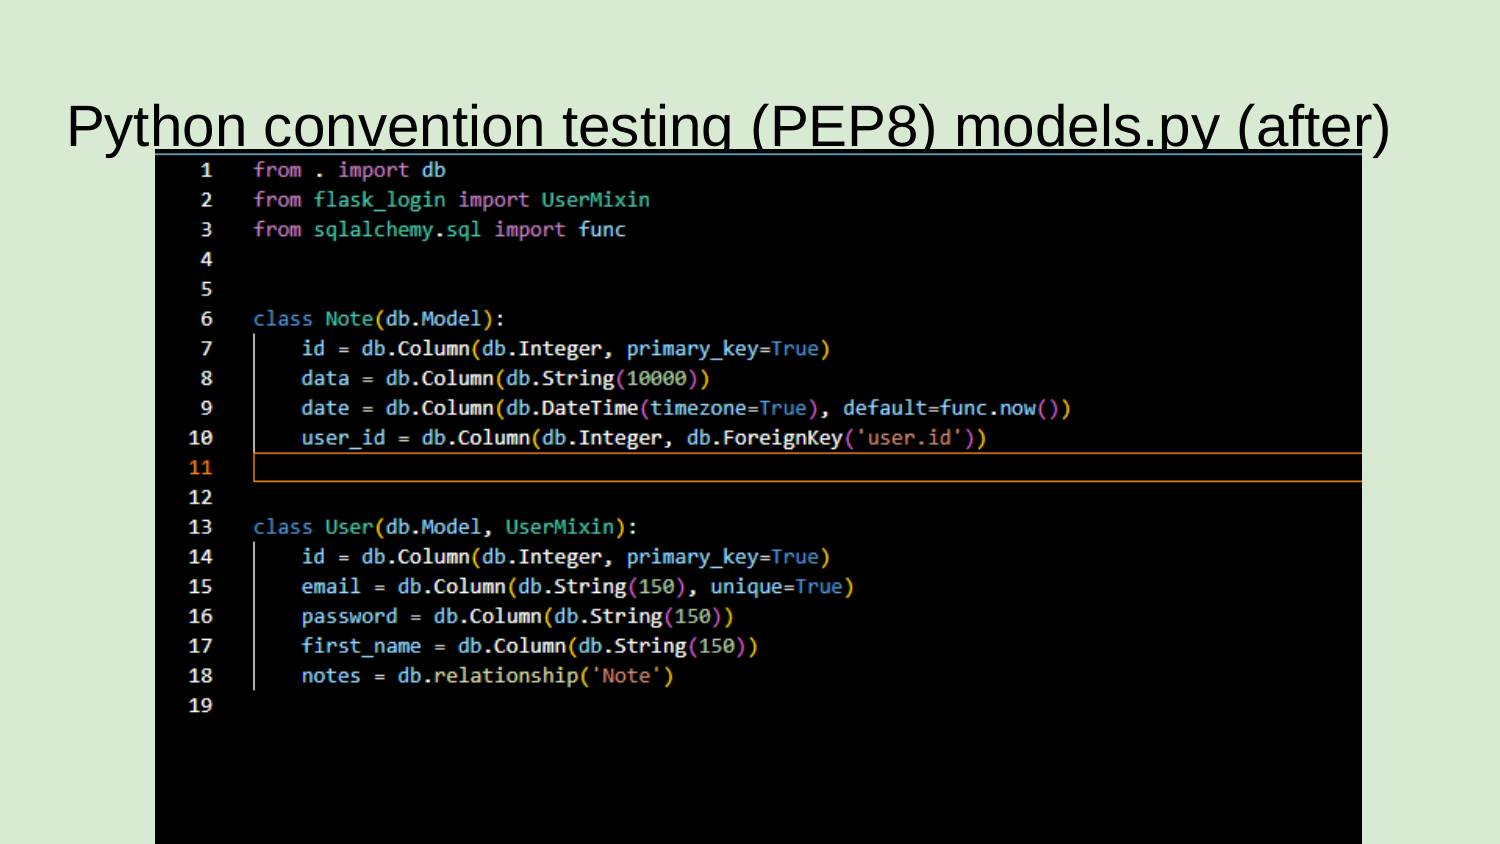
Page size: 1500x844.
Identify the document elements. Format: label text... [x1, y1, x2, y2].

picture [155, 149, 1363, 844]
title Python convention testing (PEP8) models.py (after) [51, 72, 1449, 167]
